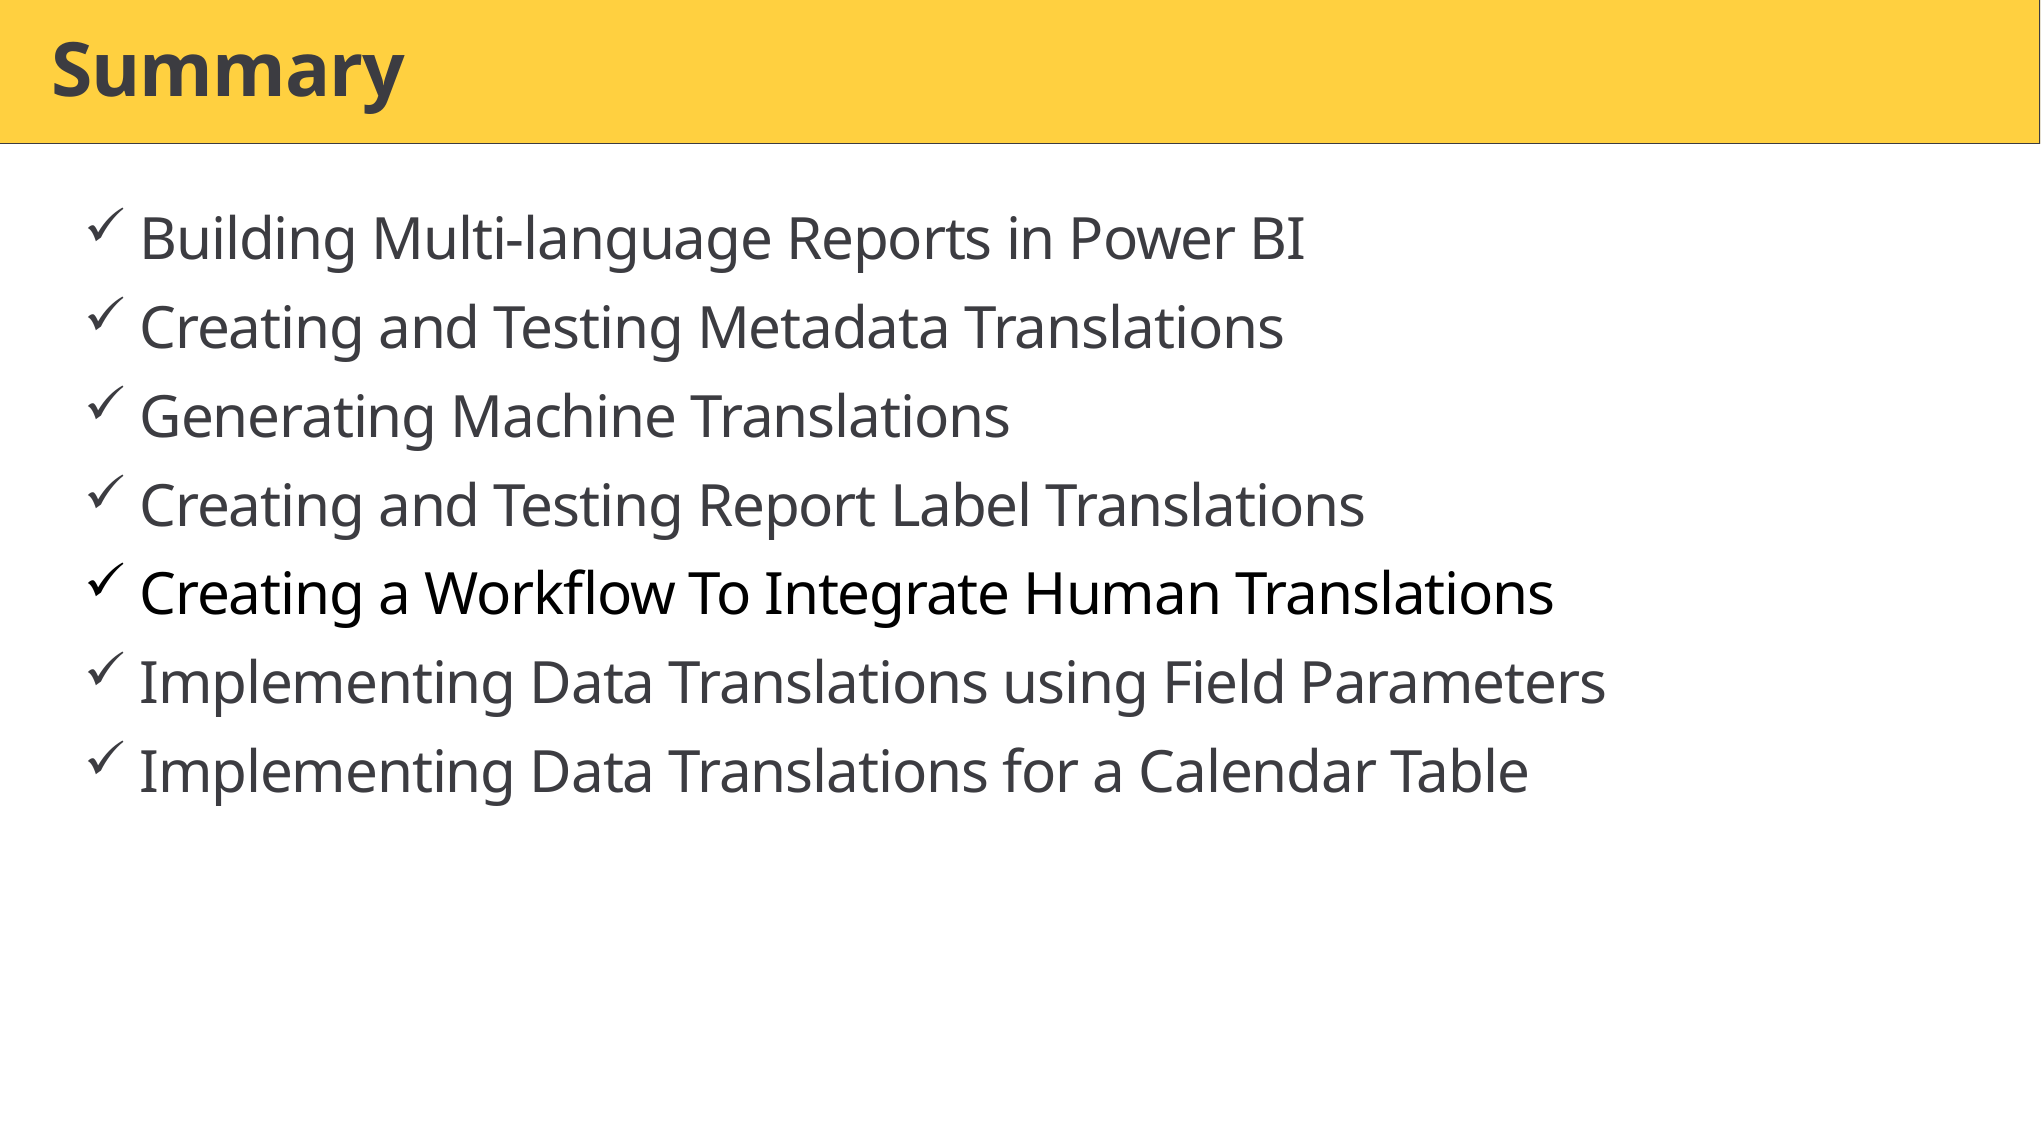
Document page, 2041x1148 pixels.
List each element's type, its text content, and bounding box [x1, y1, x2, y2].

list Building Multi-language Reports in Power BI Creating and Testing Metadata Translations Generating Machine Translations Creating and Testing Report Label Translations Creating a Workflow To Integrate Human Translations Implementing Data Translations using Field Parameters Implementing Data Translations for a Calendar Table [83, 201, 1988, 900]
title Summary [51, 31, 1988, 113]
